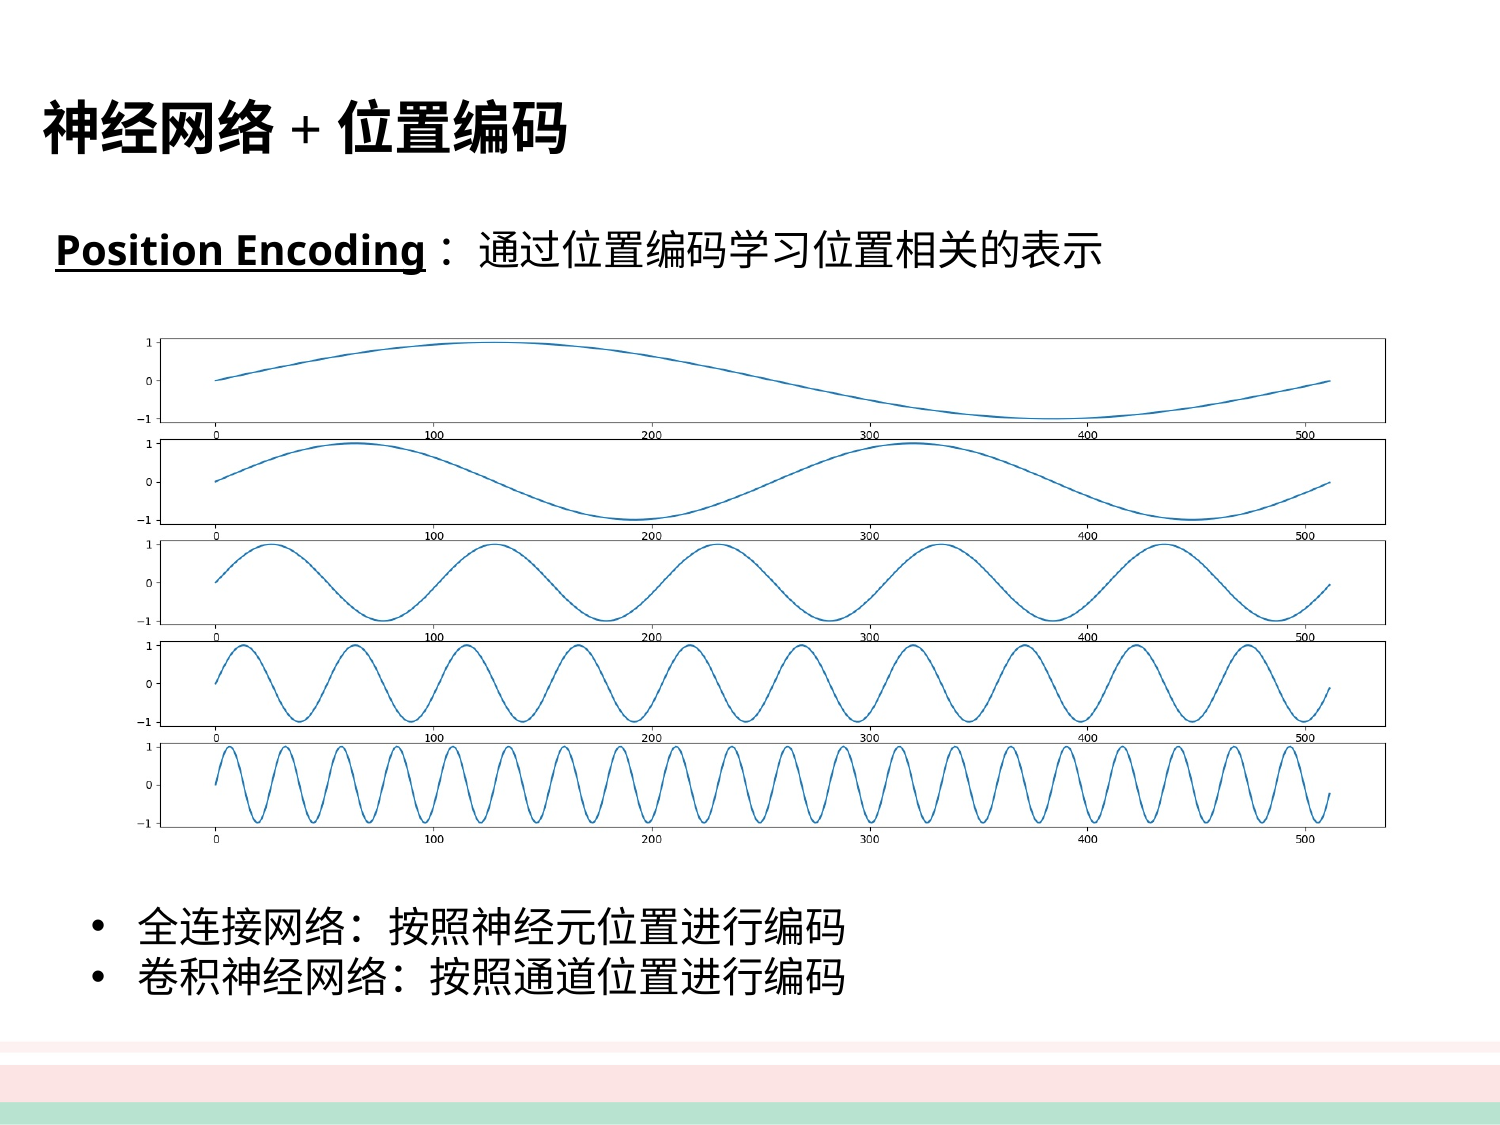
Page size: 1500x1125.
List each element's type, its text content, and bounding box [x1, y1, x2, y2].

picture [0, 0, 1500, 1125]
text_box 全连接网络：按照神经元位置进行编码 卷积神经网络：按照通道位置进行编码 [76, 893, 1447, 1008]
text_box 神经网络+位置编码 [27, 14, 992, 169]
text_box Position Encoding：通过位置编码学习位置相关的表示 [40, 216, 1483, 282]
